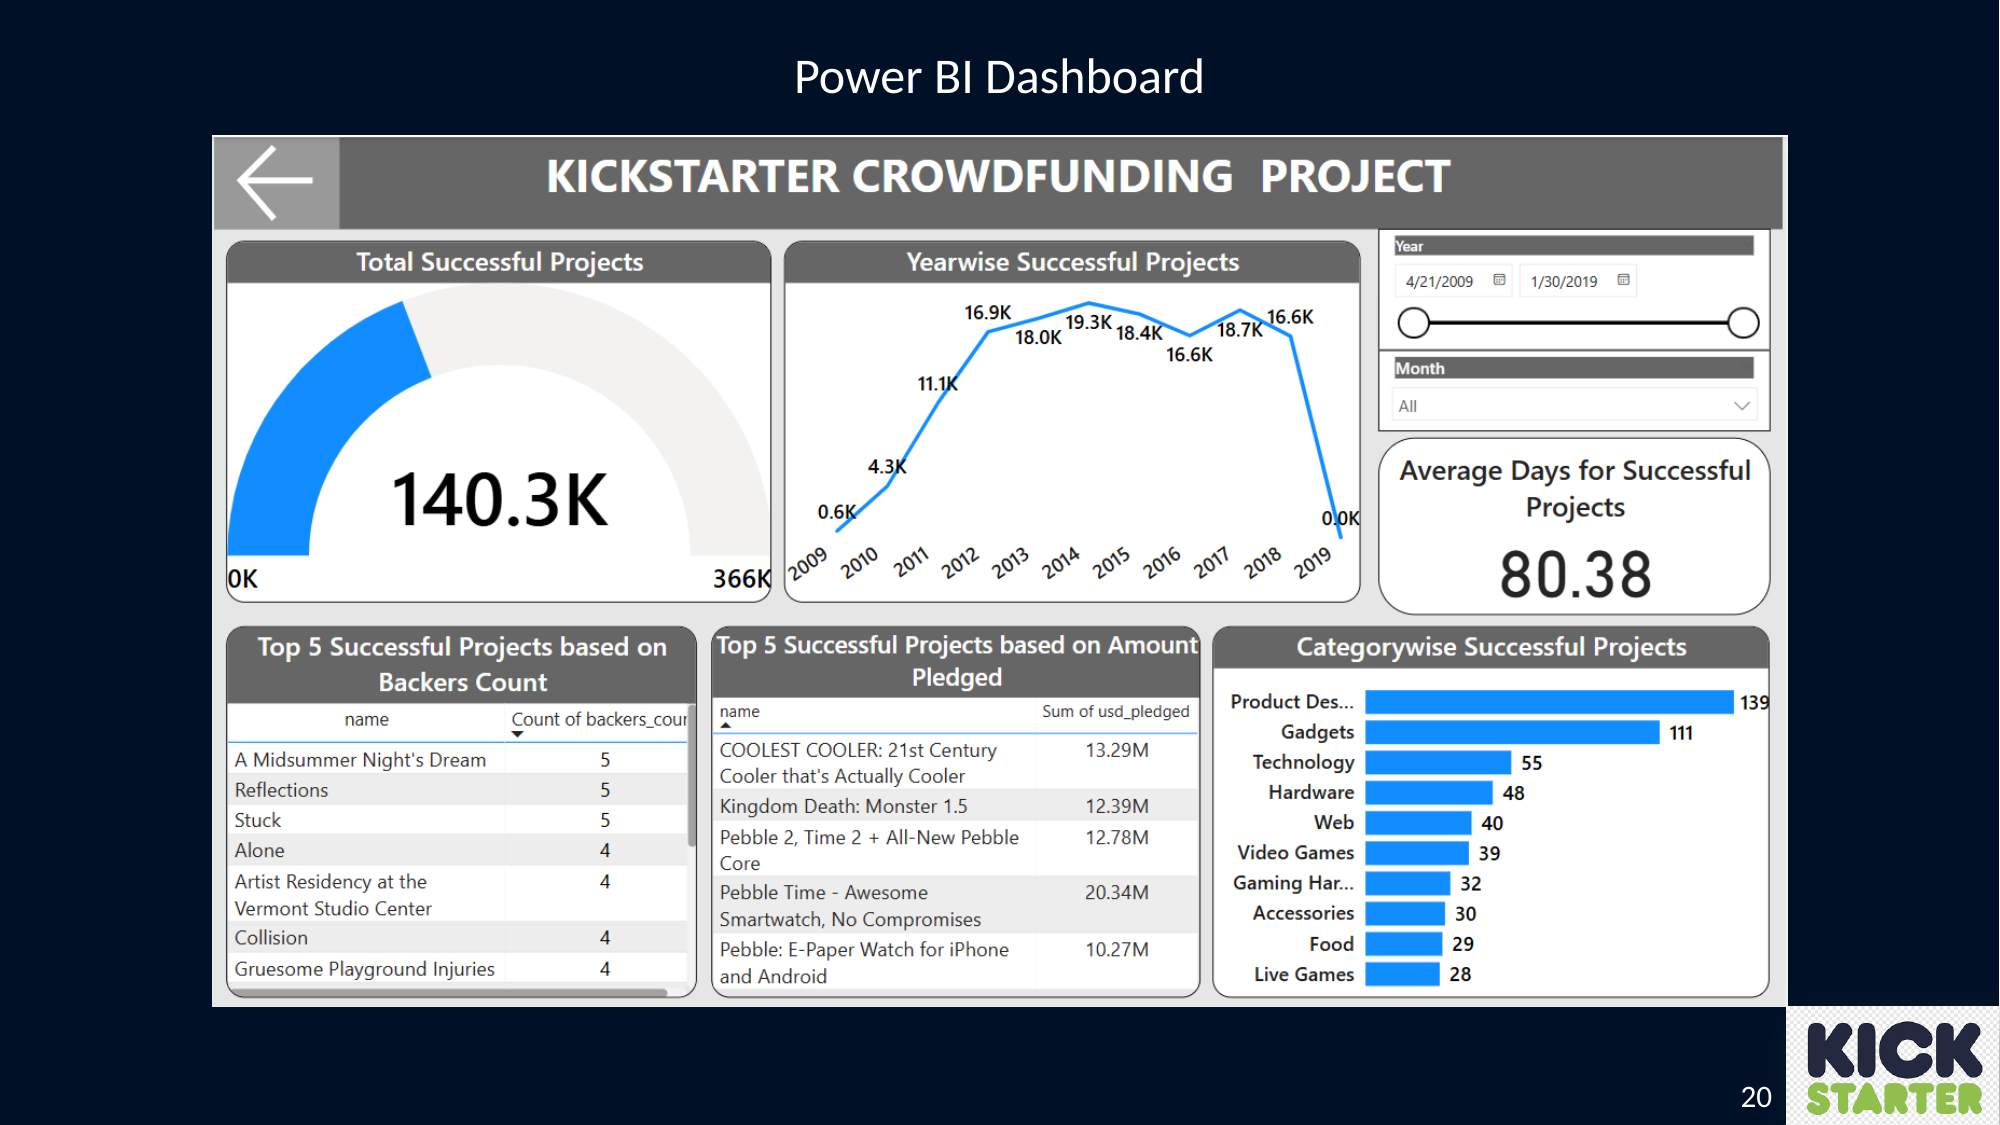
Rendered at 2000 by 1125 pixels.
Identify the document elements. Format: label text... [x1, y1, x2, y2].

picture [212, 135, 2000, 1125]
slide_number 20 [1722, 1065, 1770, 1125]
text_box Power BI Dashboard [778, 36, 1222, 112]
